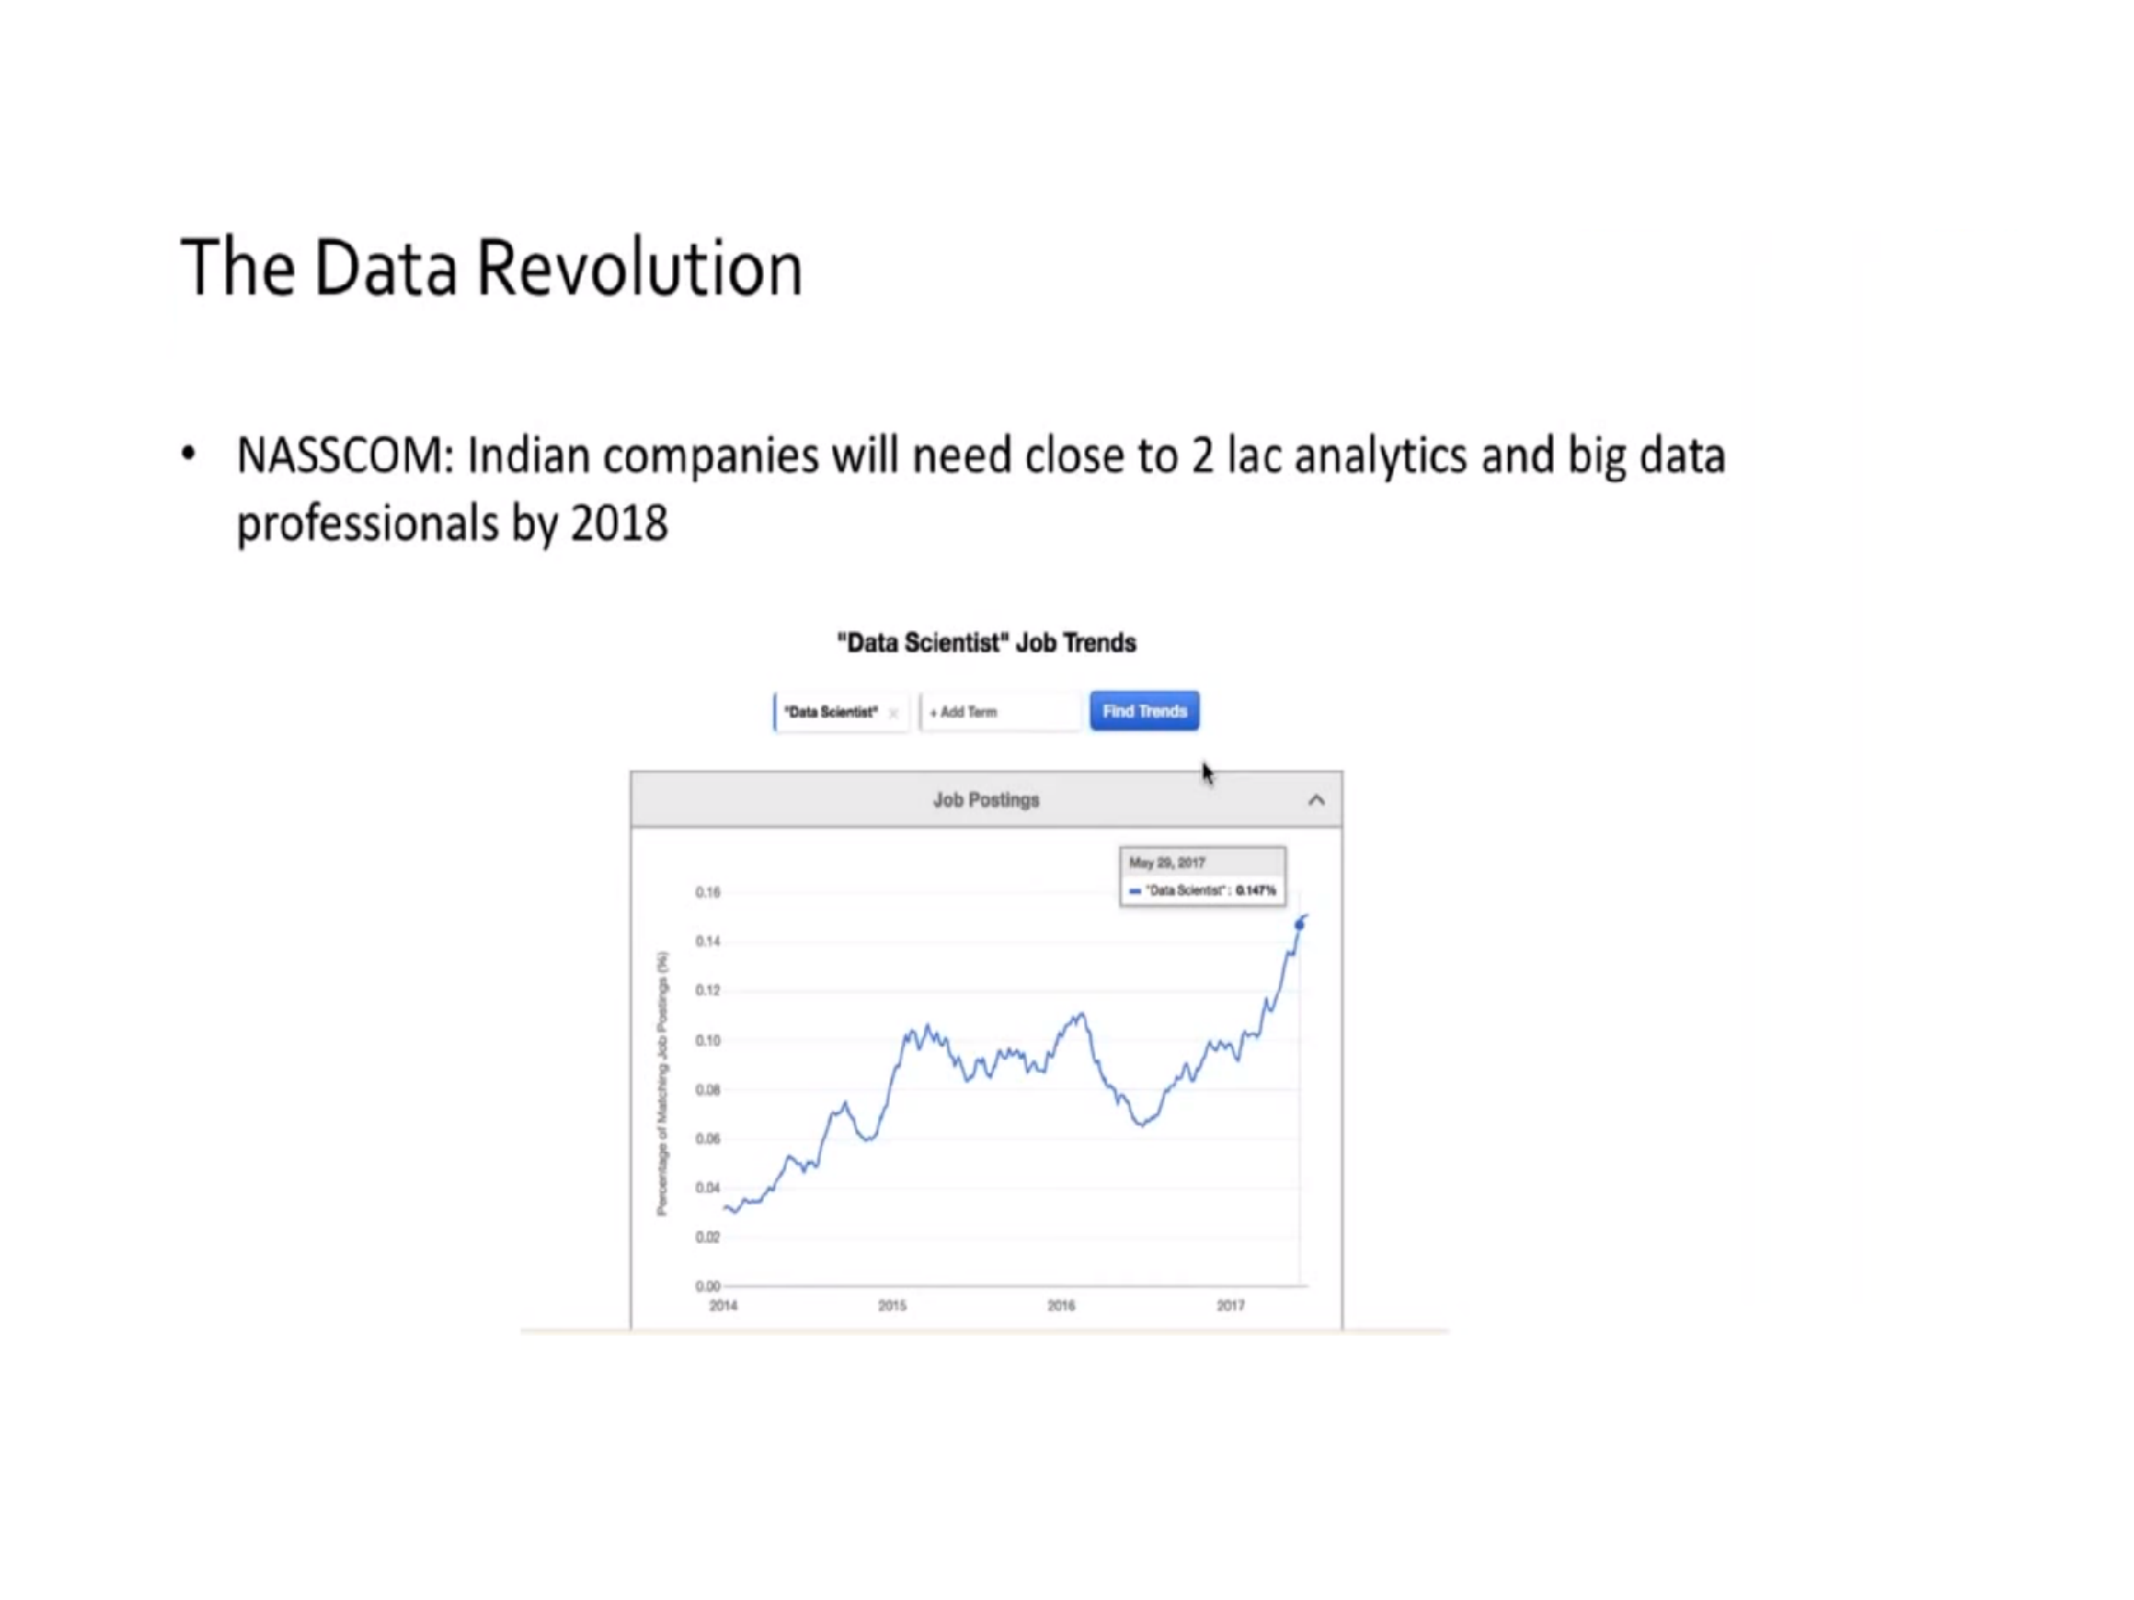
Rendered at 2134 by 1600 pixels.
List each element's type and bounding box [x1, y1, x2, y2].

picture [166, 229, 2027, 1371]
